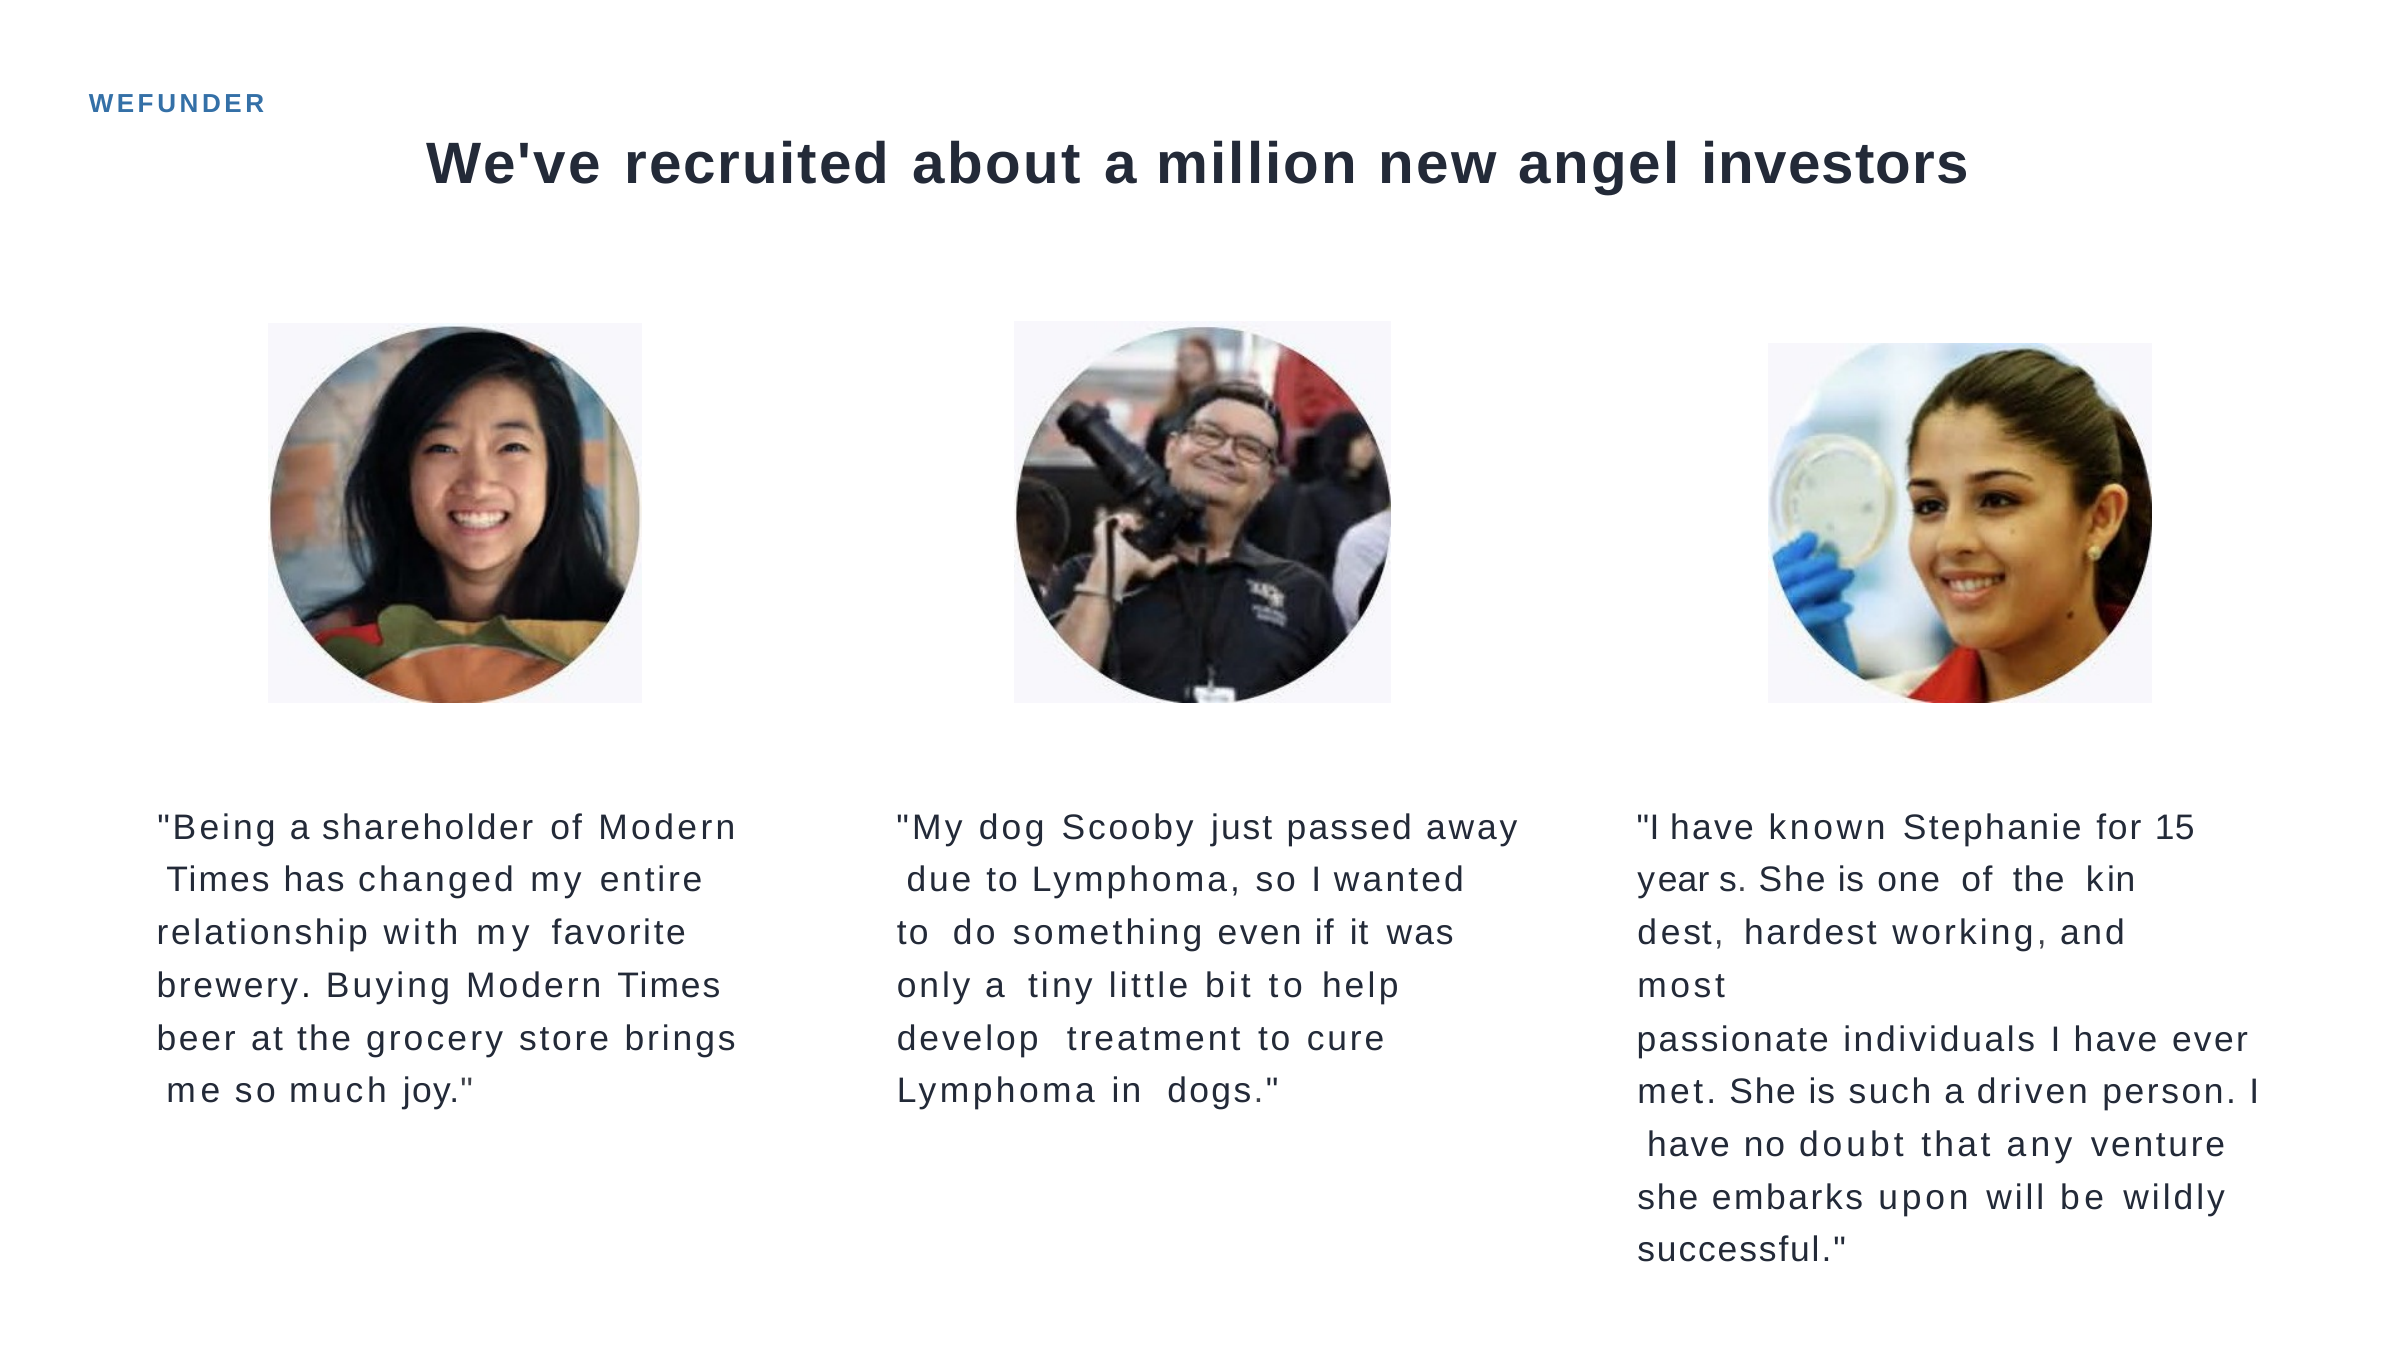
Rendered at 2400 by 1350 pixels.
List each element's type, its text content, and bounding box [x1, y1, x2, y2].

picture [1014, 320, 1391, 703]
picture [1768, 343, 2153, 703]
text_box "My dog Scooby just passed away due to Lymphoma, so I wanted to do something even if it was only a tiny little bit to help develop treatment to cure Lymphoma in dogs." [894, 791, 1527, 1110]
picture [267, 323, 642, 703]
text_box WEFUNDER [86, 84, 272, 118]
text_box "Being a shareholder of Modern Times has changed my entire relationship with my favorite brewery. Buying Modern Times beer at the grocery store brings me so much joy." [154, 791, 745, 1110]
text_box "I have known Stephanie for 15 year s. She is one of the kin dest, hardest working, and most passionate individuals I have ever met. She is such a driven person. I have no doubt that any venture she embarks upon will be wildly successful." [1634, 791, 2267, 1269]
title We've recruited about a million new angel investors [421, 122, 1979, 351]
